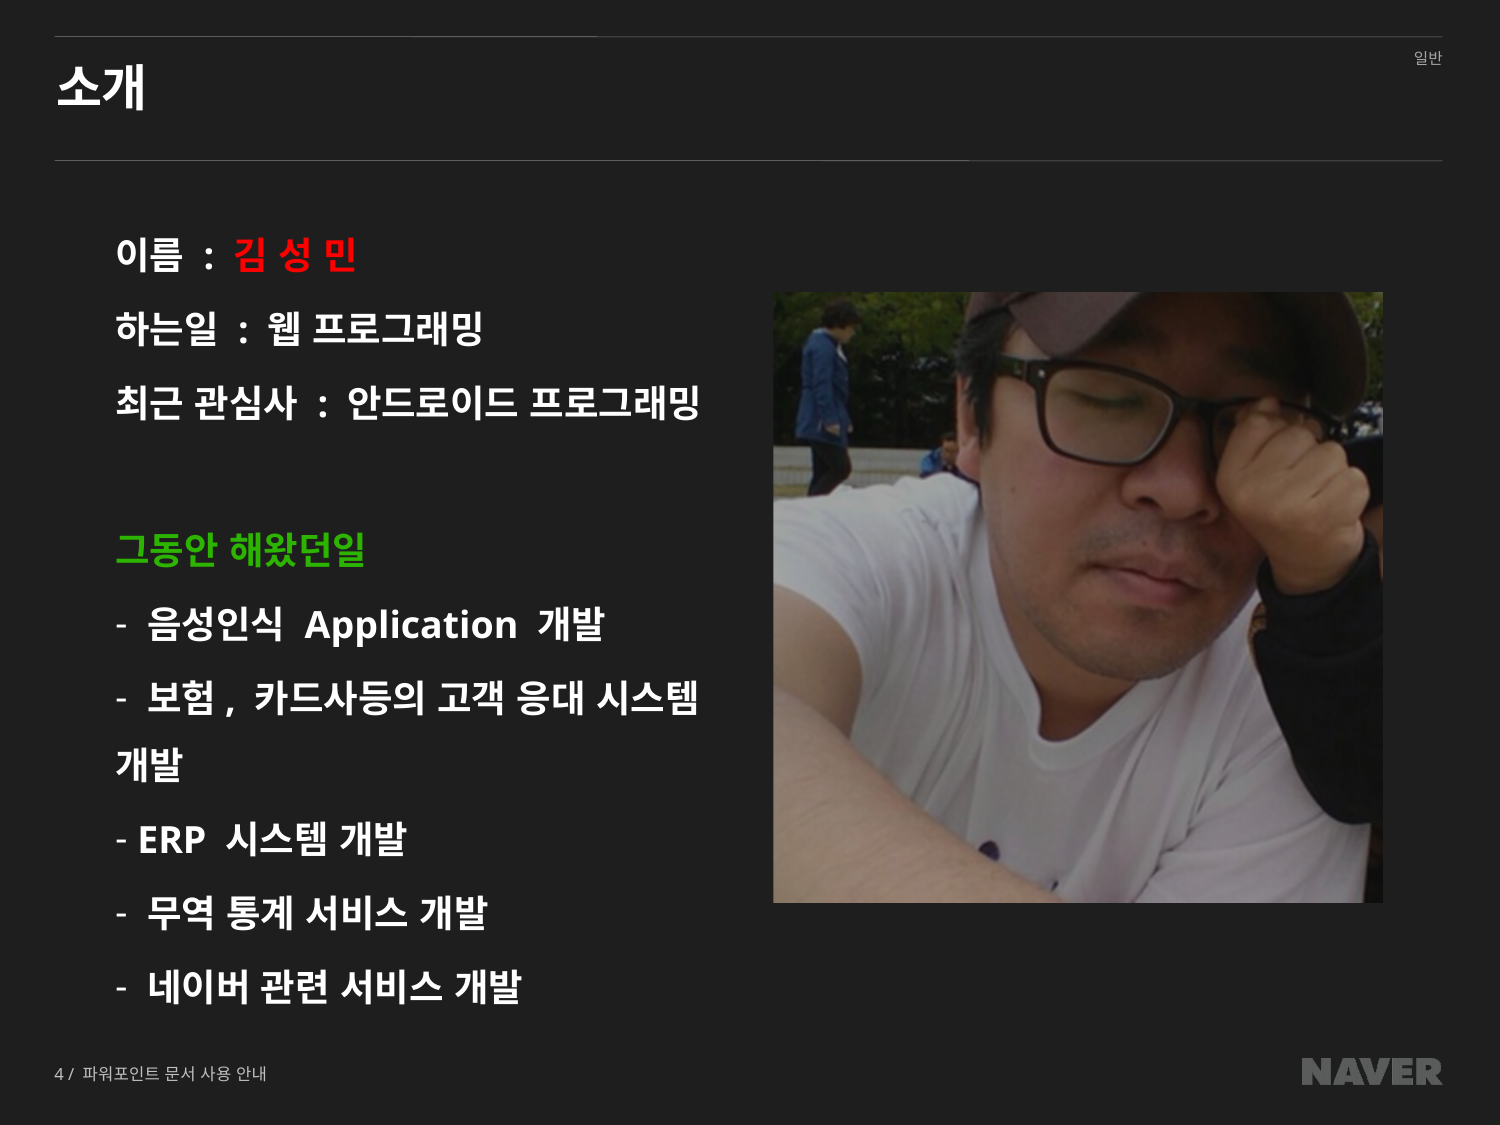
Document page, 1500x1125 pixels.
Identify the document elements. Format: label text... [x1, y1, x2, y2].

list 이름 : 김 성 민 하는일 : 웹 프로그래밍 최근 관심사 : 안드로이드 프로그래밍 그동안 해왔던일 음성인식 Application 개발 보험, 카드사등의 고객 응대 시스템 개발 ERP 시스템 개발 무역 통계 서비스 개발 네이버 관련 서비스 개발 [100, 202, 774, 1043]
title 소개 [41, 49, 1459, 125]
picture [1302, 1058, 1443, 1085]
text_box [773, 292, 1383, 903]
